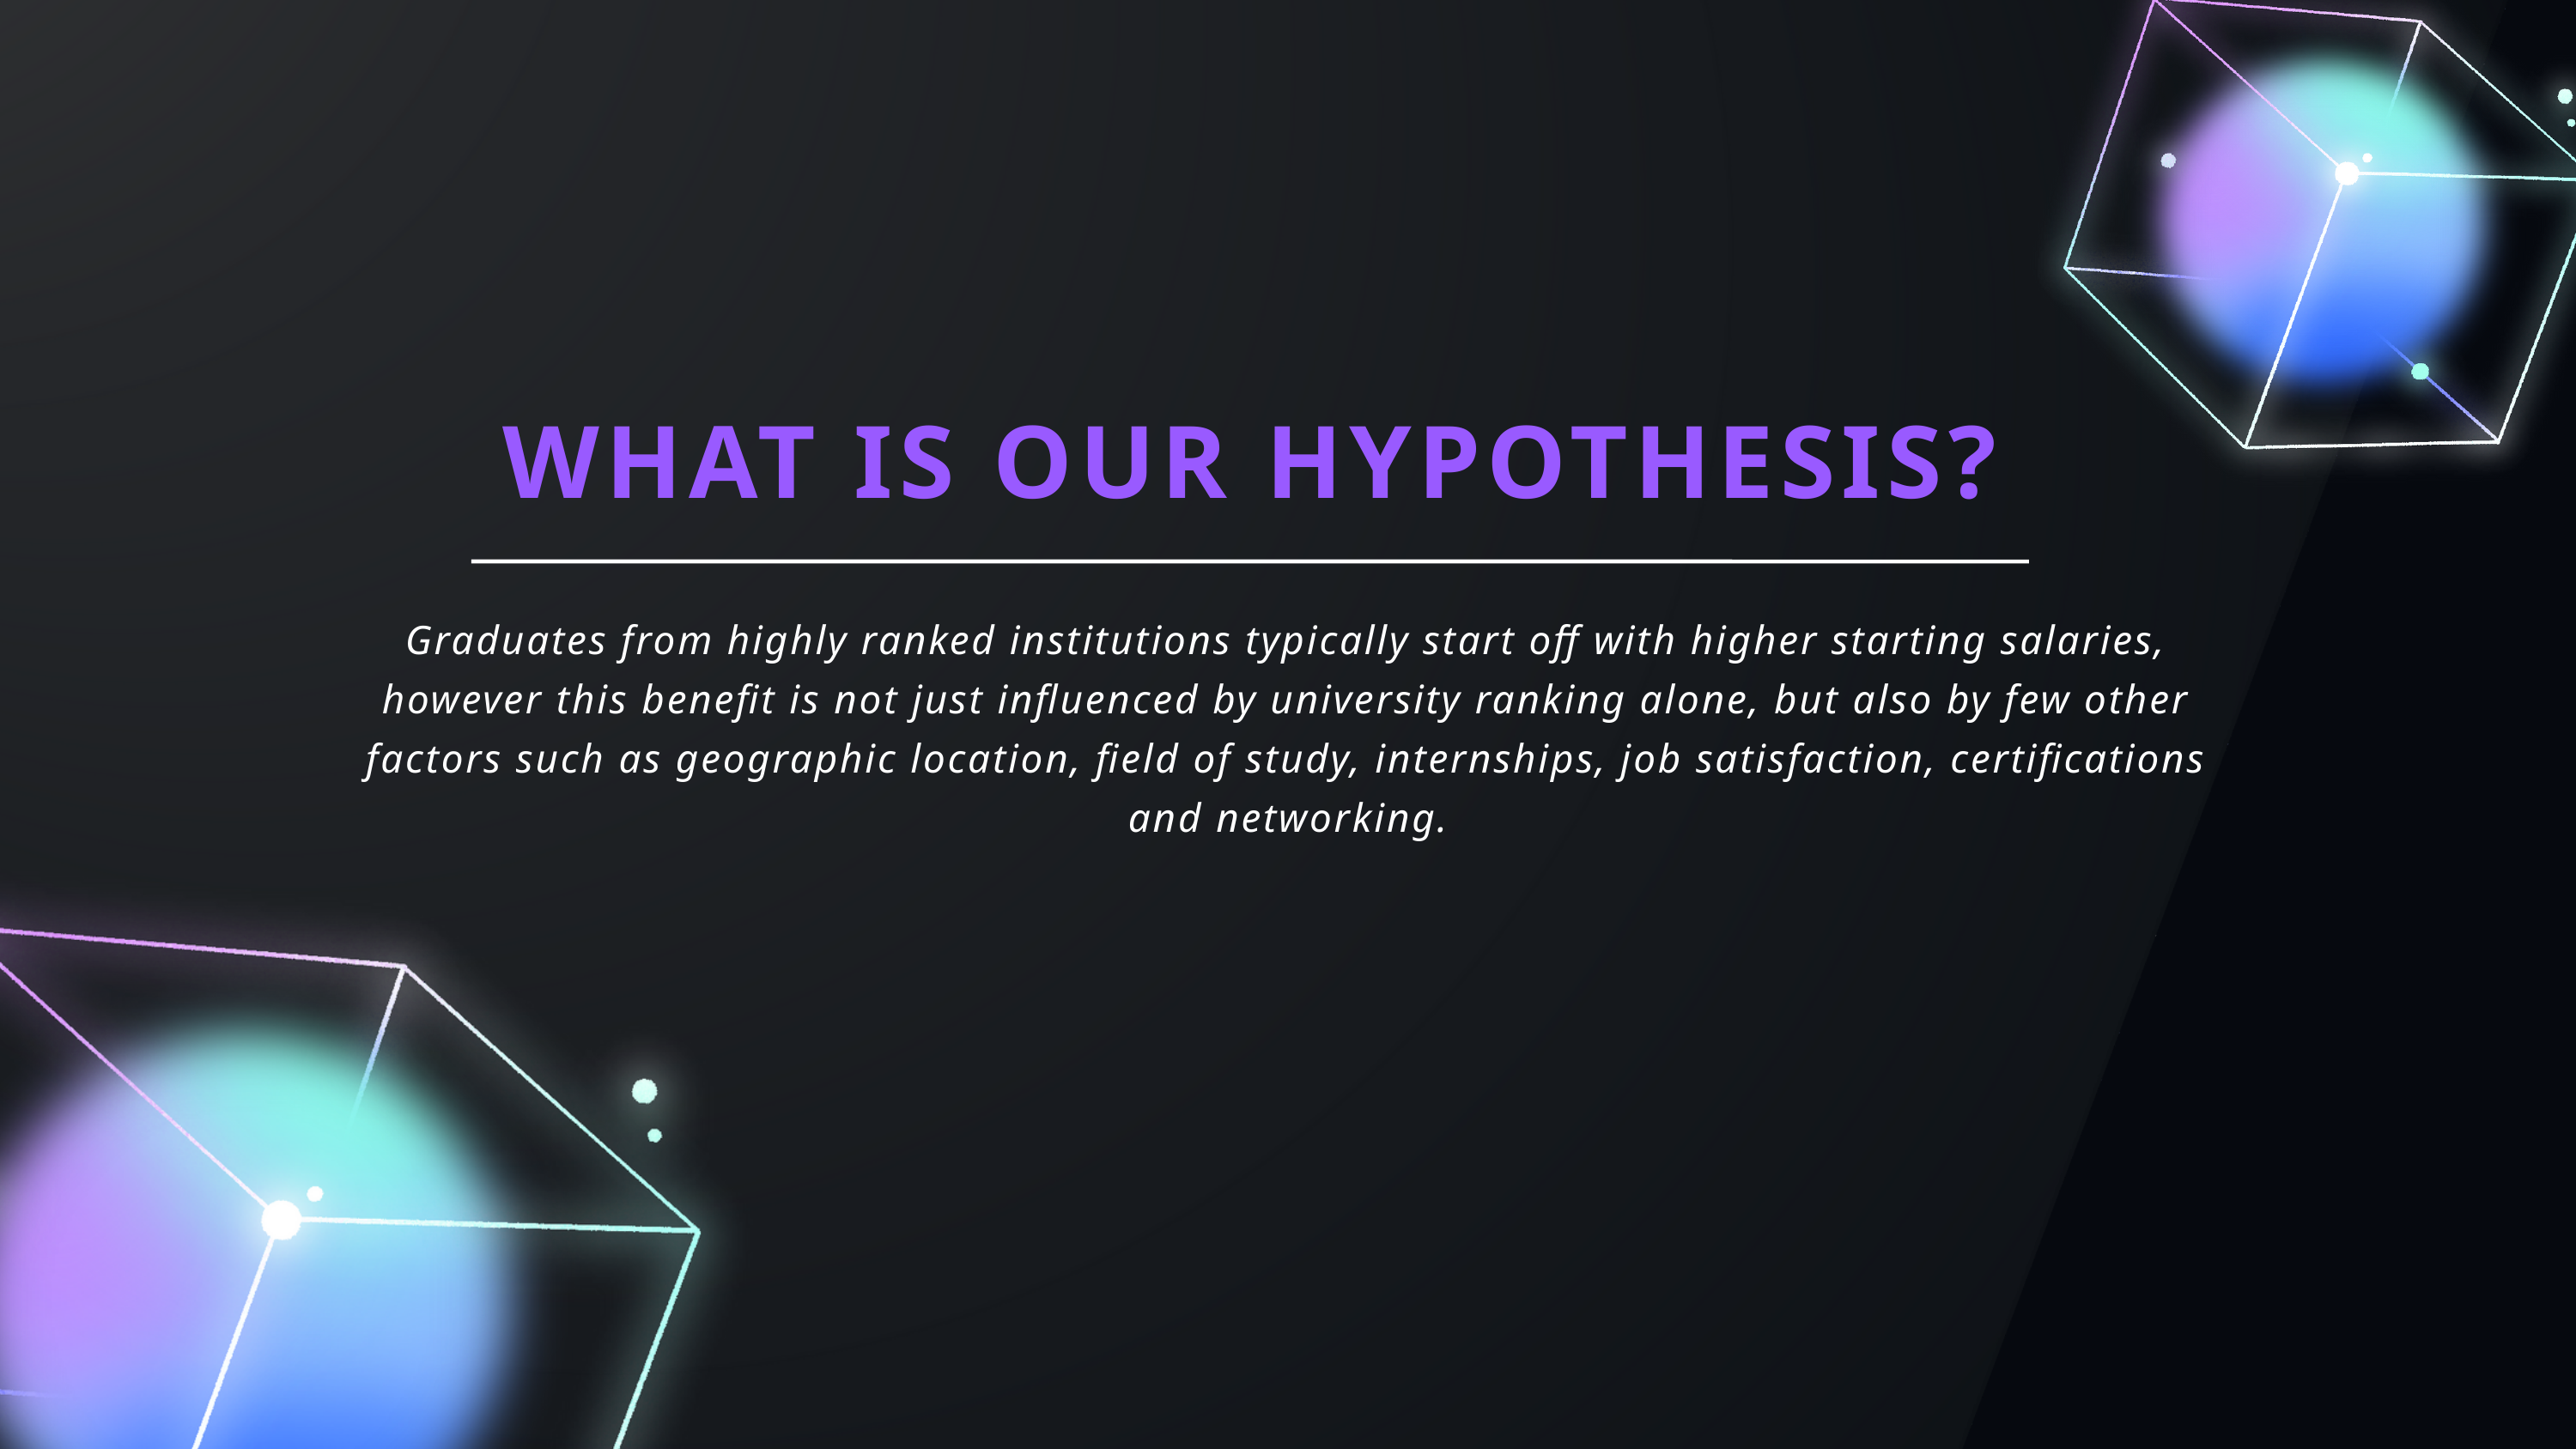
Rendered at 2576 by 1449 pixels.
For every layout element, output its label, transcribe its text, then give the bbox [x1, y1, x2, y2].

text_box WHAT IS OUR HYPOTHESIS? [471, 367, 2029, 518]
text_box [0, 863, 759, 1449]
text_box Graduates from highly ranked institutions typically start off with higher starting salaries, however this benefit is not just influenced by university ranking alone, but also by few other factors such as geographic location, field of study, internships, job satisfaction, certifications and networking. [351, 603, 2225, 841]
text_box [0, 0, 2576, 1449]
text_box [2028, 0, 2576, 488]
